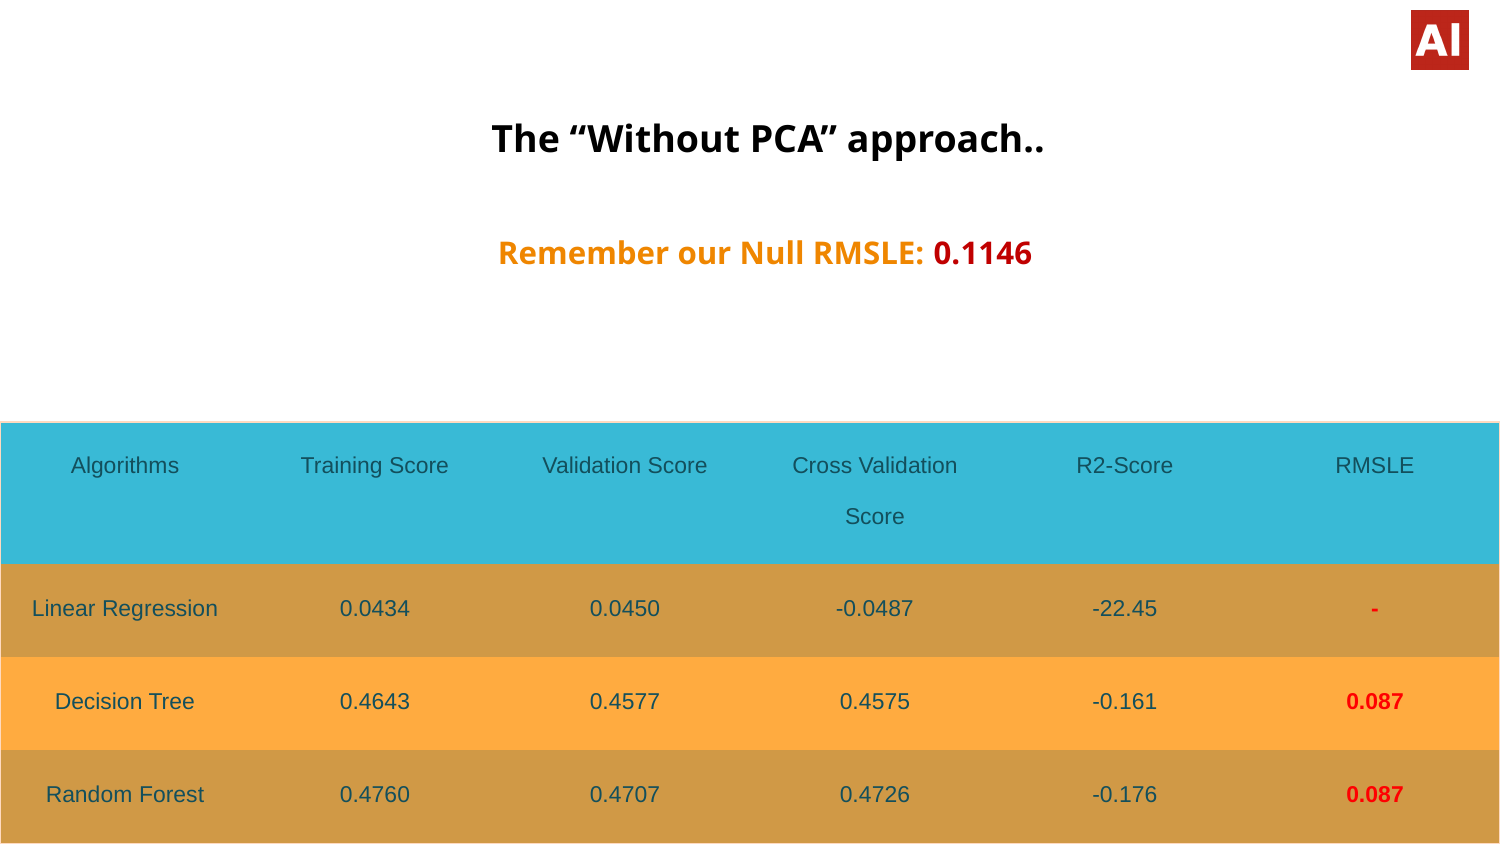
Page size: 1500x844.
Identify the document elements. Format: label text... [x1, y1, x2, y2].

table_header RMSLE [1250, 423, 1499, 564]
table_cell Decision Tree [1, 657, 250, 750]
table_cell Random Forest [1, 750, 250, 843]
text_box The “Without PCA” approach.. [476, 17, 1061, 168]
text_box Remember our Null RMSLE: 0.1146 [269, 207, 1262, 278]
table_cell 0.4577 [500, 657, 750, 750]
table_cell 0.087 [1250, 750, 1499, 843]
table_header Cross Validation Score [750, 423, 1000, 564]
table_cell 0.4575 [750, 657, 1000, 750]
table_cell 0.4707 [500, 750, 750, 843]
table_cell 0.0450 [500, 564, 750, 657]
table_cell -0.0487 [750, 564, 1000, 657]
table_cell 0.4760 [250, 750, 500, 843]
table_cell -22.45 [1000, 564, 1250, 657]
table_header Algorithms [1, 423, 250, 564]
table_cell 0.0434 [250, 564, 500, 657]
table_header Validation Score [500, 423, 750, 564]
table_cell 0.4726 [750, 750, 1000, 843]
table_cell Linear Regression [1, 564, 250, 657]
table_cell - [1250, 564, 1499, 657]
picture [1411, 10, 1469, 70]
table_header R2-Score [1000, 423, 1250, 564]
table_cell 0.087 [1250, 657, 1499, 750]
table_header Training Score [250, 423, 500, 564]
table_cell -0.176 [1000, 750, 1250, 843]
table_cell 0.4643 [250, 657, 500, 750]
table_cell -0.161 [1000, 657, 1250, 750]
